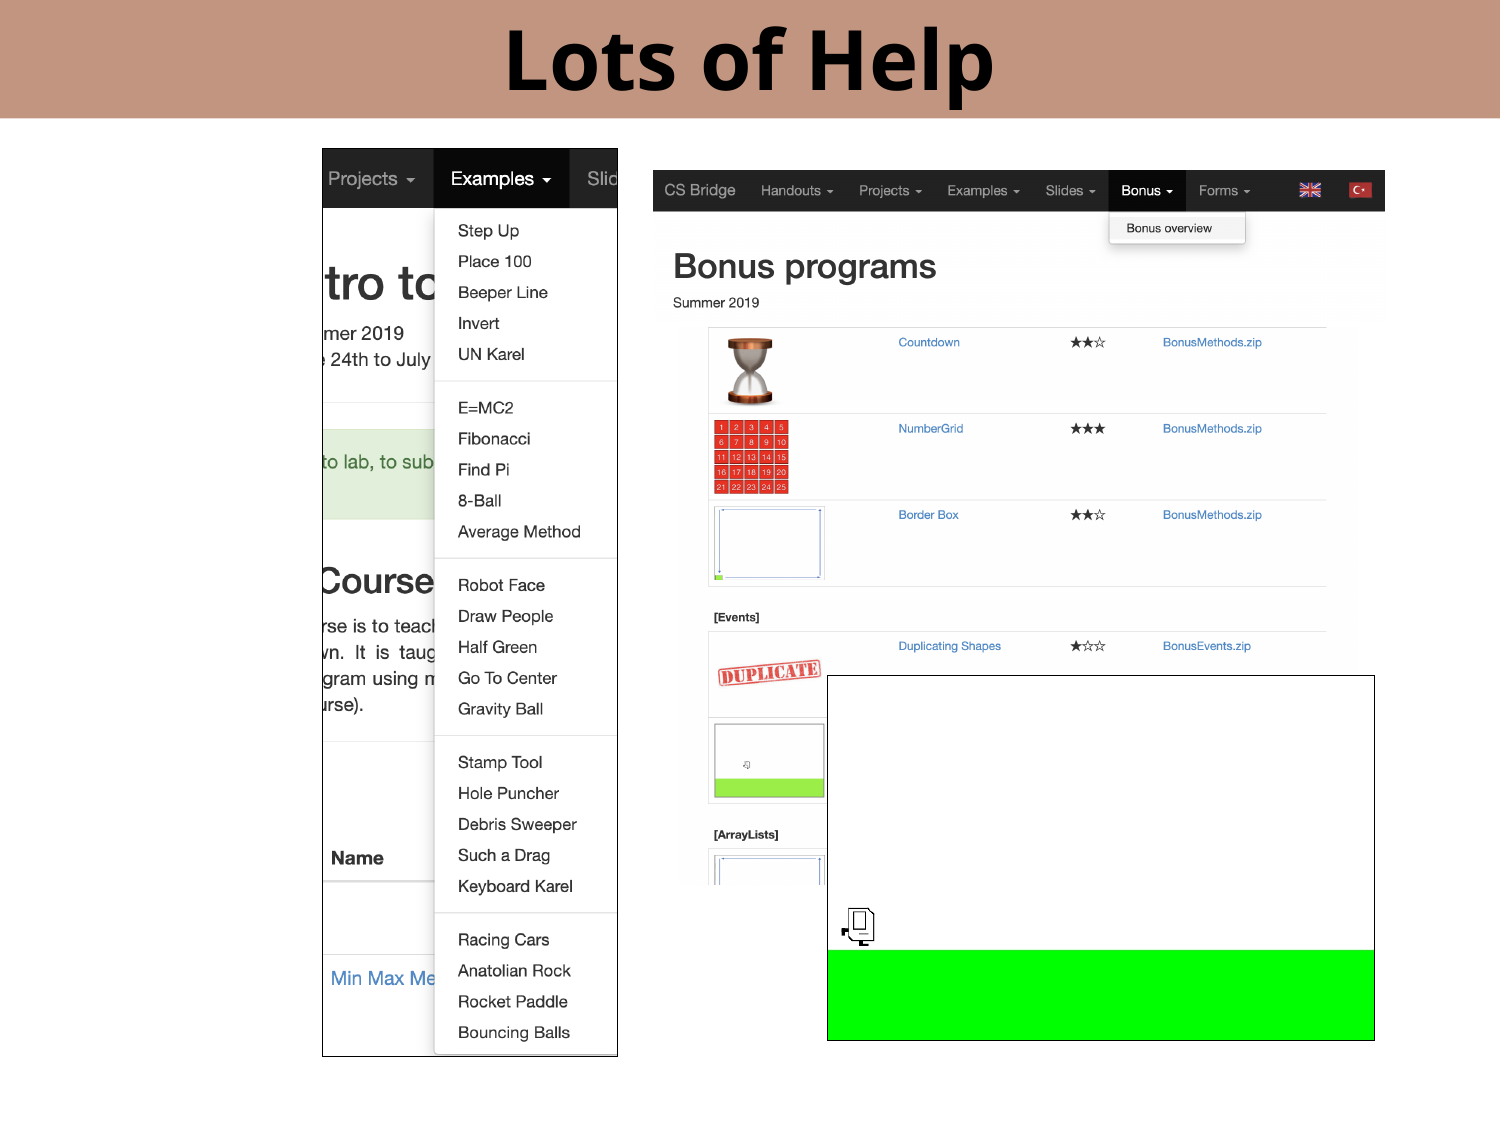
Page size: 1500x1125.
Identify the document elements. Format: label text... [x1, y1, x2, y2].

picture [652, 169, 1385, 321]
text_box Lots of Help [0, 0, 1500, 121]
picture [679, 327, 1376, 1041]
picture [322, 147, 618, 1058]
